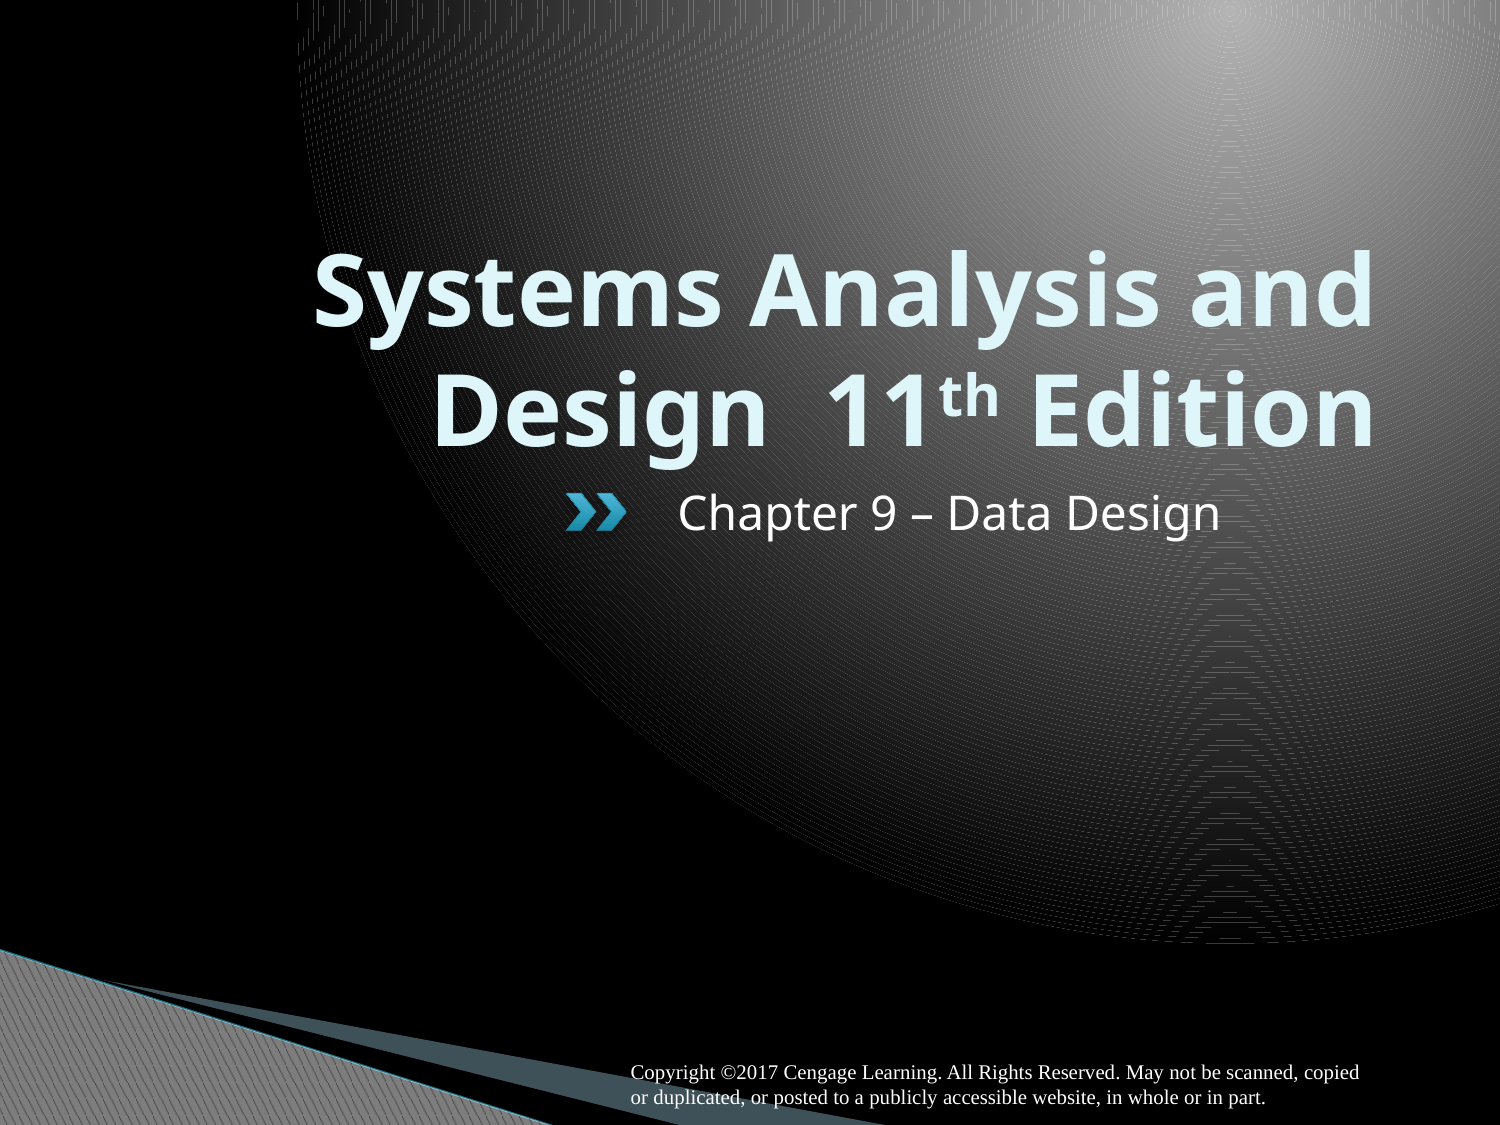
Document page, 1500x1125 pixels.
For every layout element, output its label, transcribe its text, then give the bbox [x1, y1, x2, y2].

text_box Copyright ©2017 Cengage Learning. All Rights Reserved. May not be scanned, copied or duplicated, or posted to a publicly accessible website, in whole or in part. [615, 1051, 1397, 1111]
picture [0, 950, 551, 1125]
list Chapter 9 – Data Design [662, 474, 1500, 720]
title Systems Analysis and Design 11th Edition [118, 173, 1394, 474]
